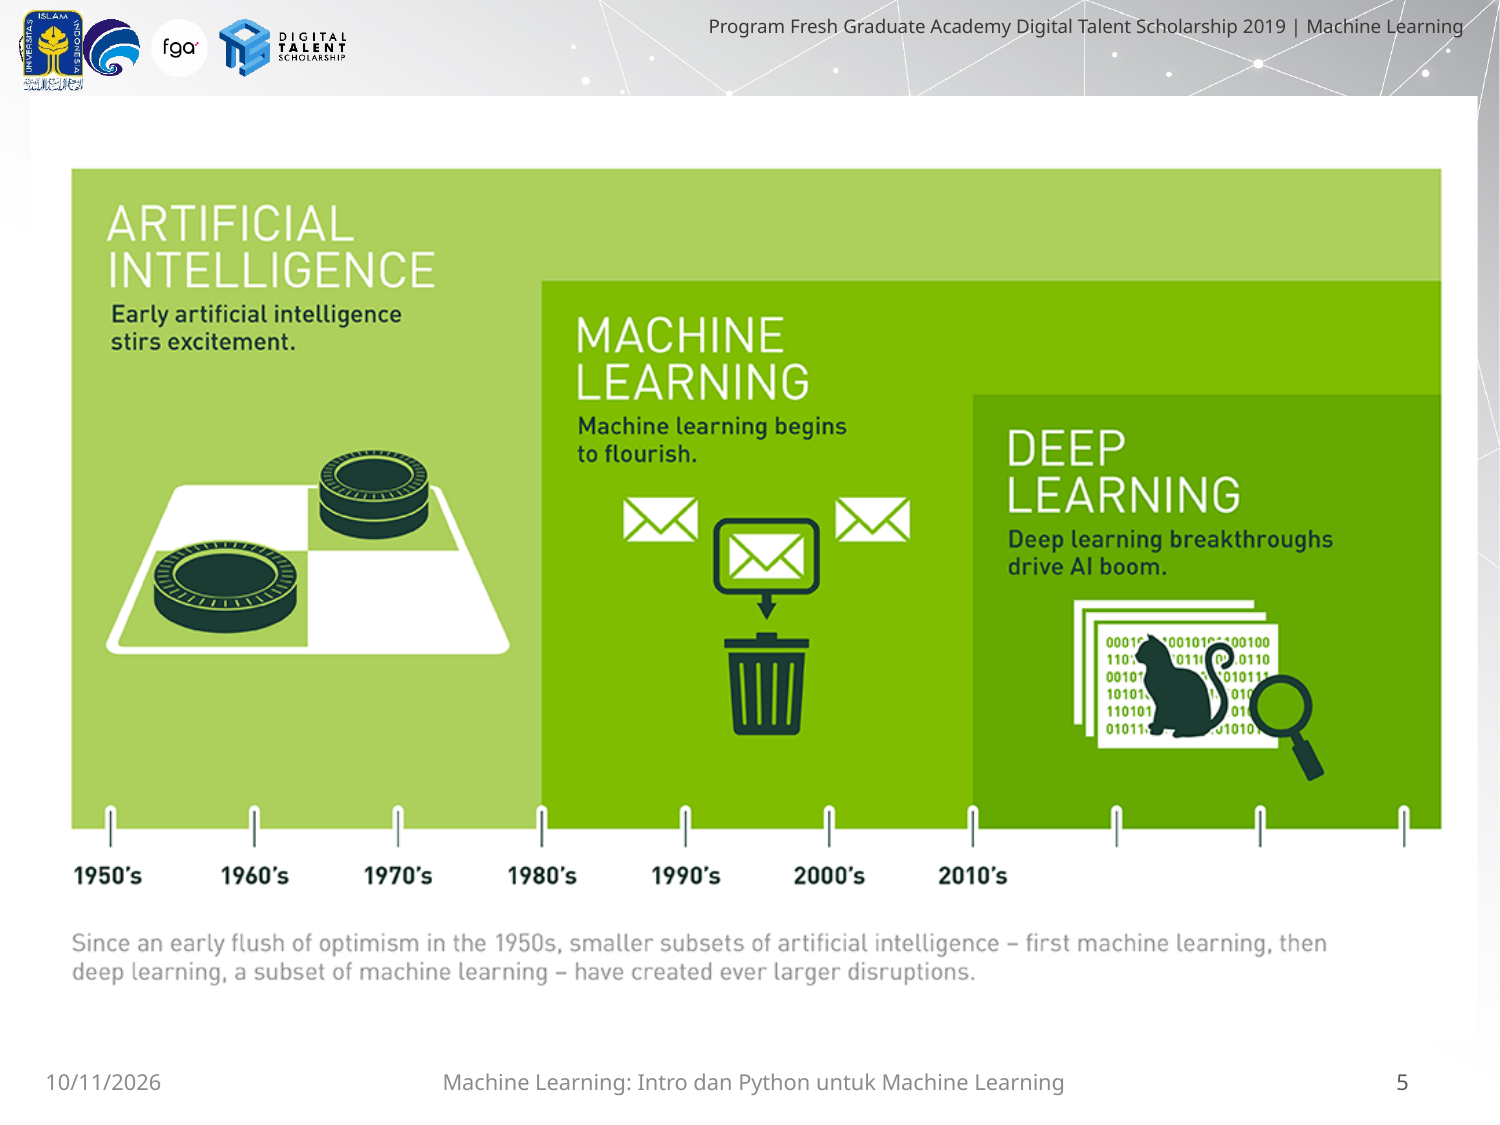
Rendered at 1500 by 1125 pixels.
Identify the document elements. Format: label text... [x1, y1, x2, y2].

picture [0, 0, 1500, 1125]
footer Machine Learning: Intro dan Python untuk Machine Learning [387, 1053, 1122, 1114]
slide_number 5 [1327, 1053, 1478, 1114]
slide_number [30, 1053, 272, 1114]
